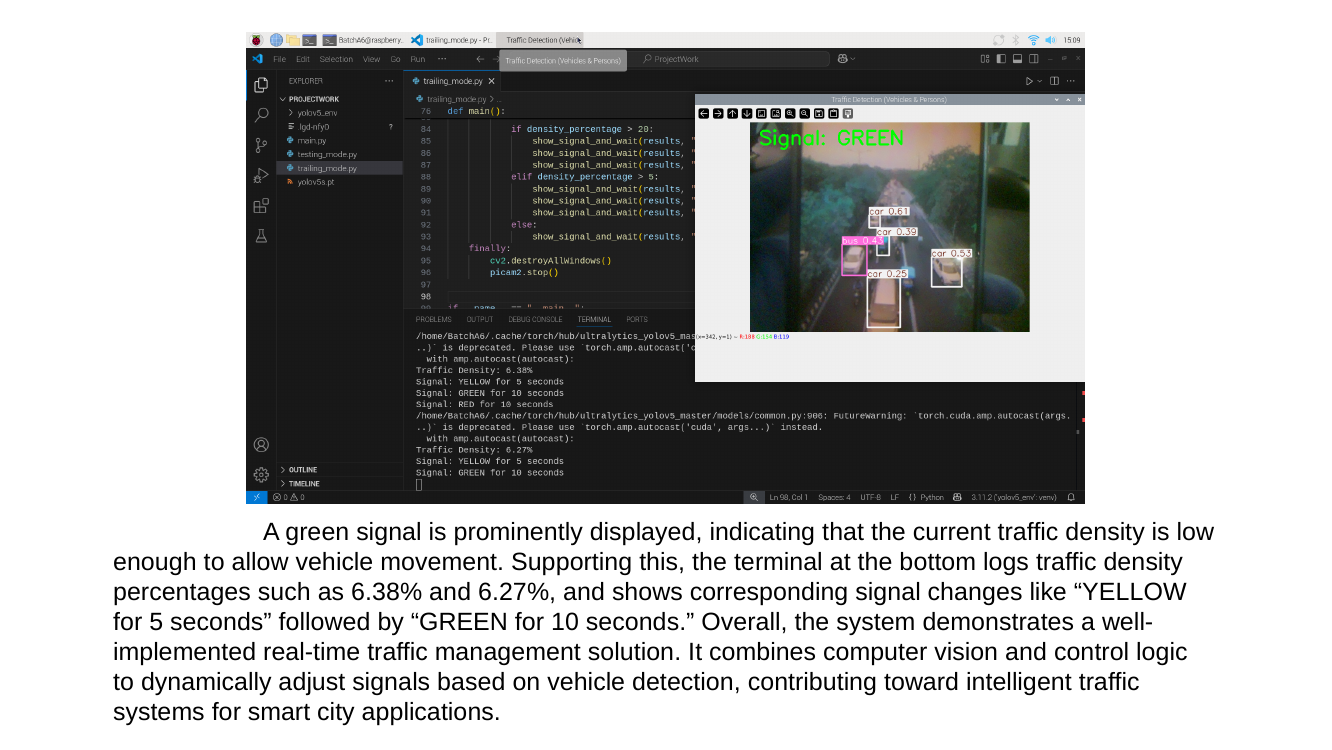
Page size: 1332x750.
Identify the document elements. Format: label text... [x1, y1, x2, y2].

text_box A green signal is prominently displayed, indicating that the current traffic density is low enough to allow vehicle movement. Supporting this, the terminal at the bottom logs traffic density percentages such as 6.38% and 6.27%, and shows corresponding signal changes like “YELLOW for 5 seconds” followed by “GREEN for 10 seconds.” Overall, the system demonstrates a well-implemented real-time traffic management solution. It combines computer vision and control logic to dynamically adjust signals based on vehicle detection, contributing toward intelligent traffic systems for smart city applications. [98, 508, 1233, 733]
picture [246, 31, 1086, 505]
